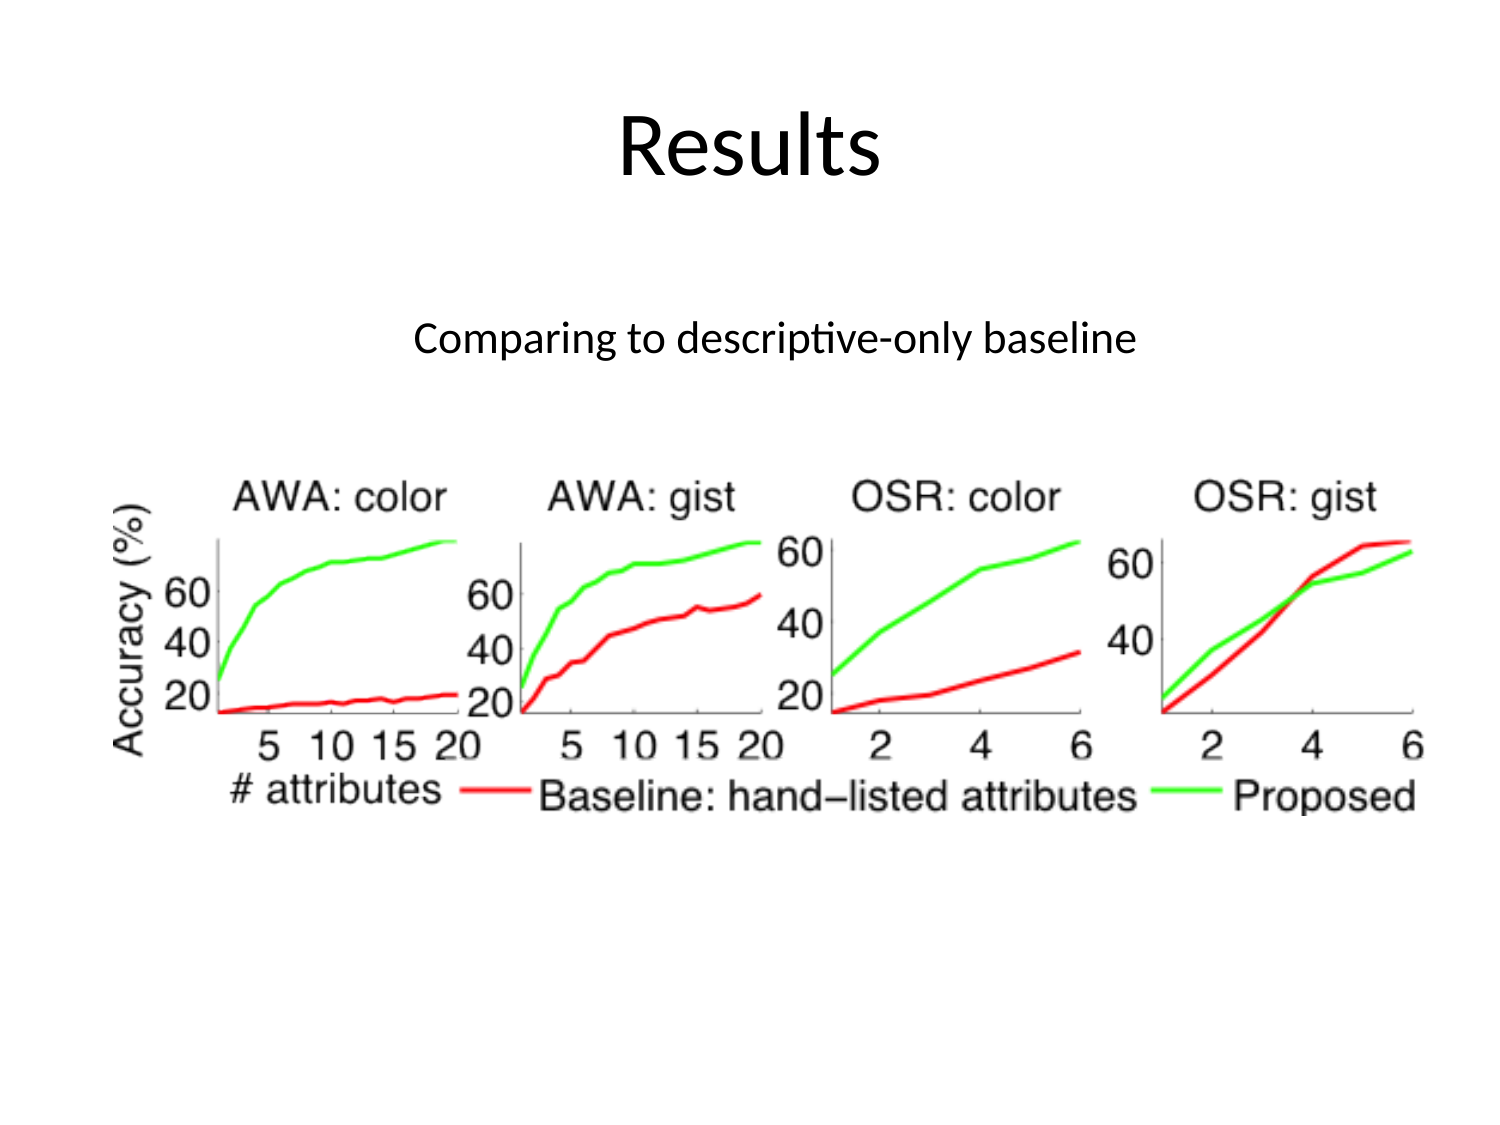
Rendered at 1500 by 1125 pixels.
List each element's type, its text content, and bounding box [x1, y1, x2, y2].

title Results [75, 45, 1425, 233]
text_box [0, 299, 1500, 816]
